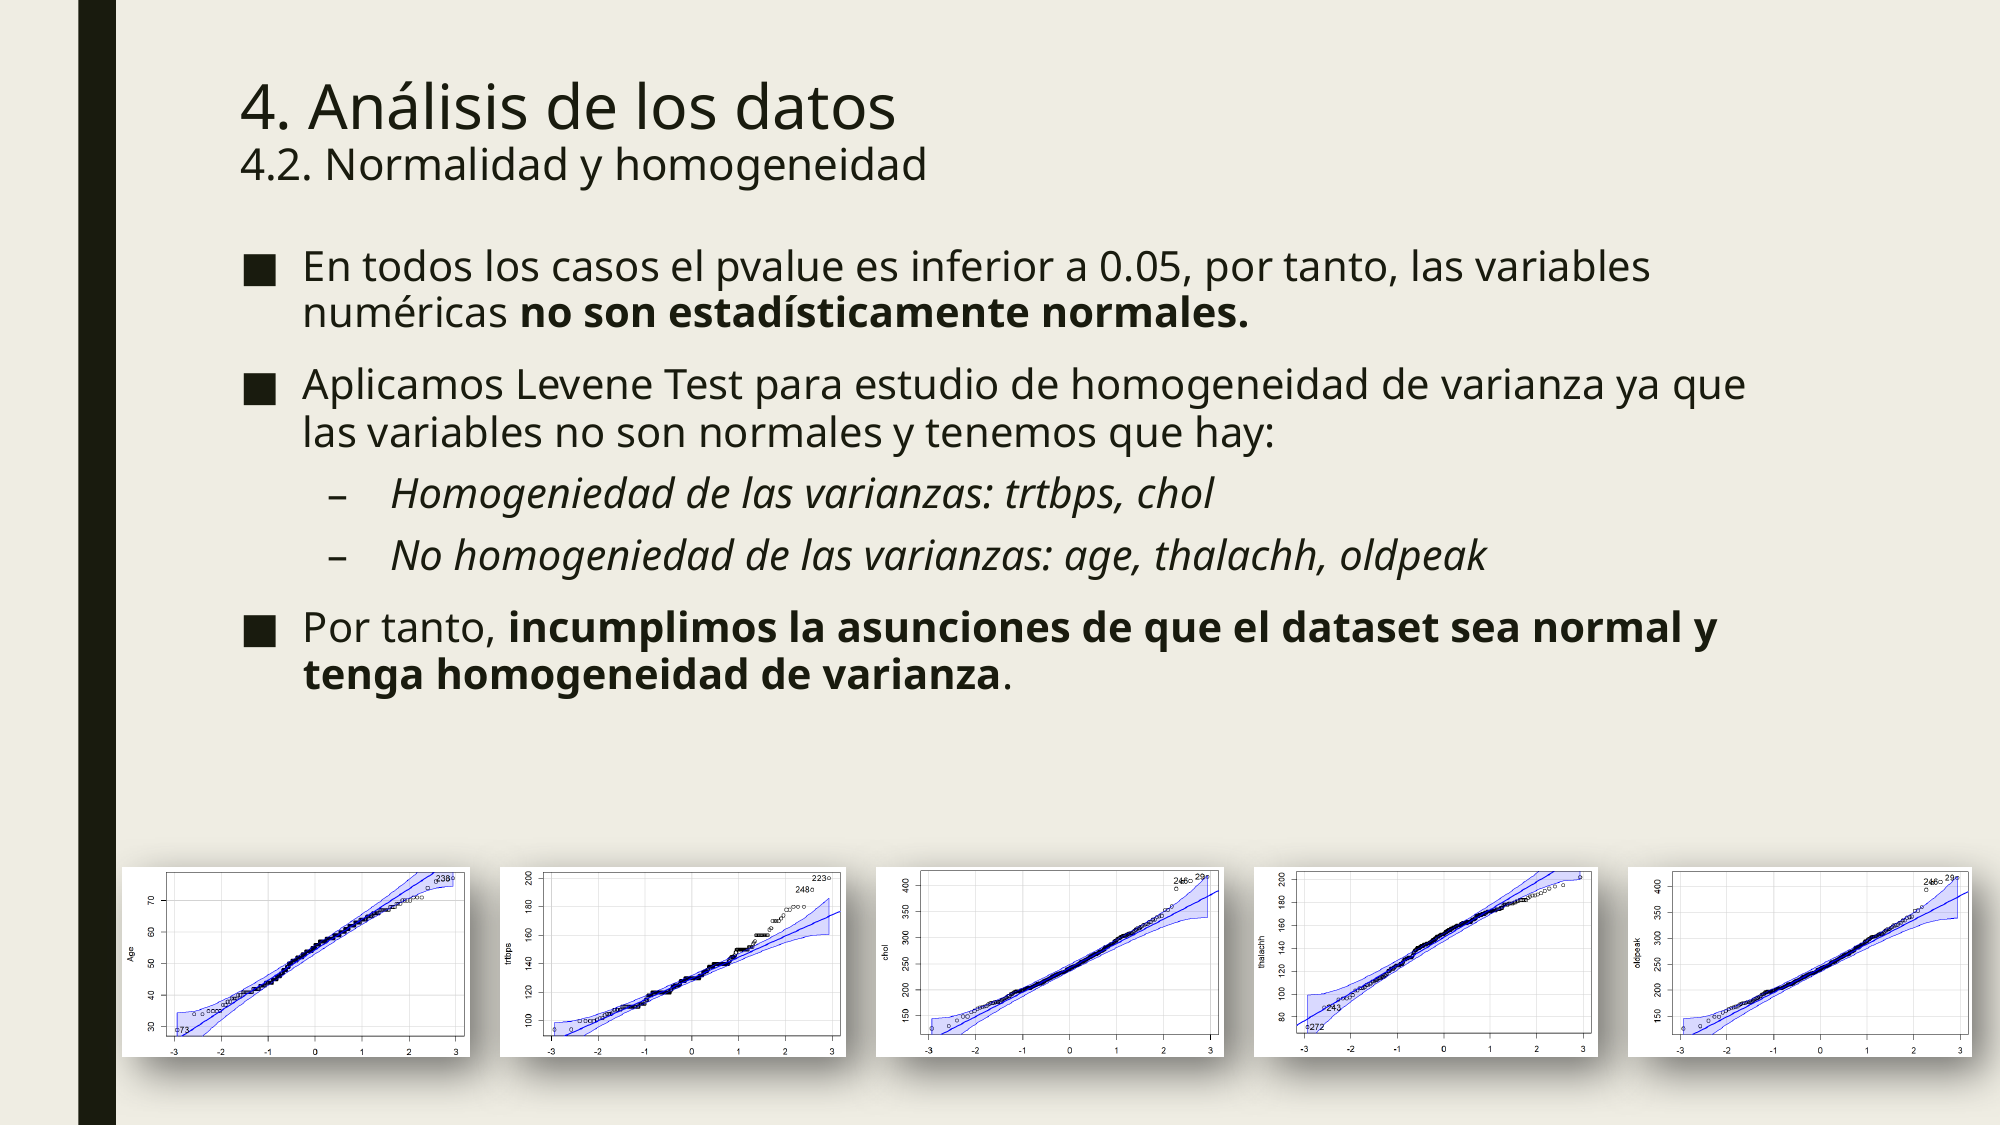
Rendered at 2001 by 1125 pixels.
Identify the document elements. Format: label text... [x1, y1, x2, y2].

picture [122, 867, 470, 1057]
picture [876, 867, 1224, 1057]
picture [500, 867, 846, 1057]
list En todos los casos el pvalue es inferior a 0.05, por tanto, las variables numéricas no son estadísticamente normales. Aplicamos Levene Test para estudio de homogeneidad de varianza ya que las variables no son normales y tenemos que hay: Homogeniedad de las varianzas: trtbps, chol No homogeniedad de las varianzas: age, thalachh, oldpeak Por tanto, incumplimos la asunciones de que el dataset sea normal y tenga homogeneidad de varianza. [225, 235, 1800, 856]
title 4. Análisis de los datos 4.2. Normalidad y homogeneidad [225, 68, 1800, 198]
picture [1254, 867, 1598, 1057]
picture [1628, 867, 1972, 1057]
